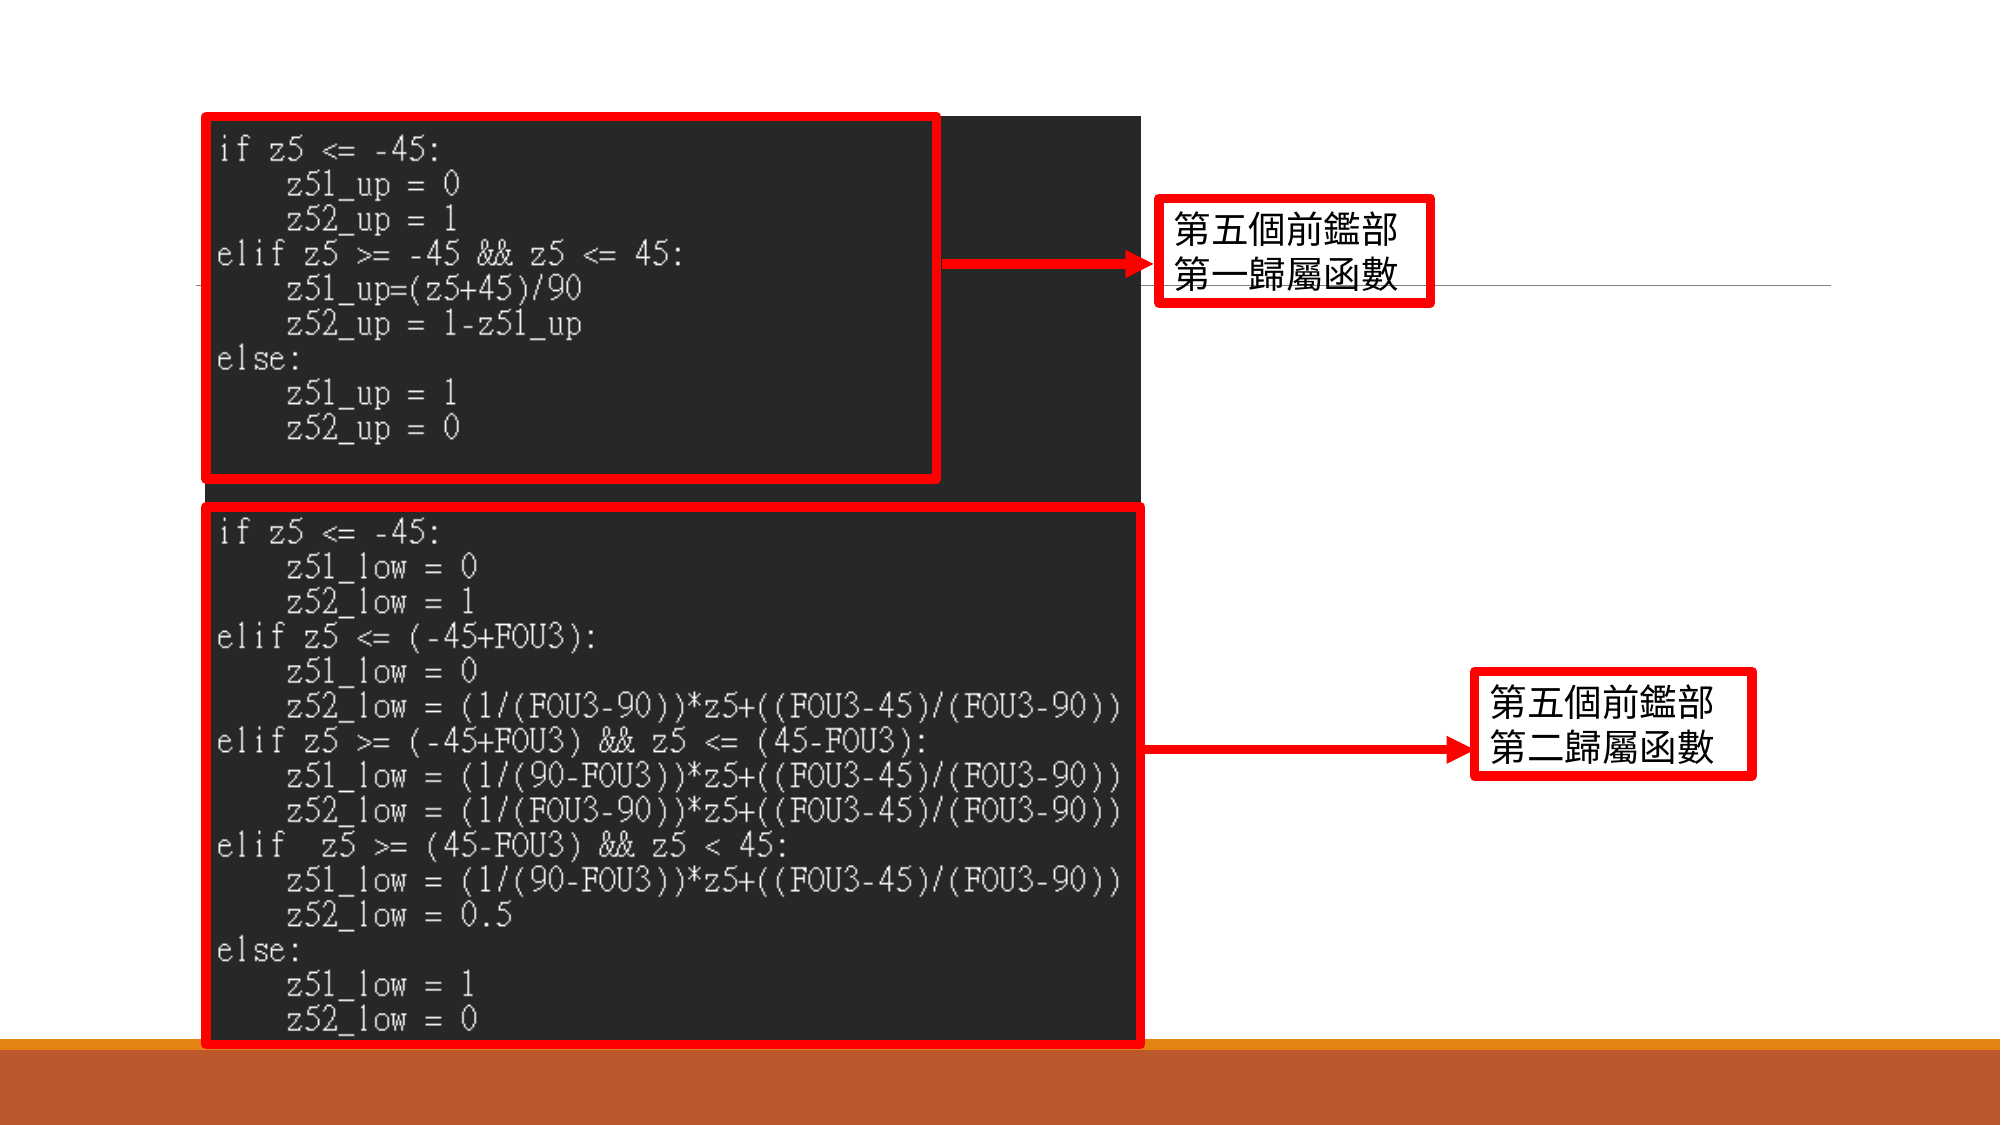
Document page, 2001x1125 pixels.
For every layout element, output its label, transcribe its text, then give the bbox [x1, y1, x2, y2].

picture [205, 116, 1142, 1046]
text_box 第五個前鑑部第二歸屬函數 [1474, 671, 1753, 777]
text_box 第五個前鑑部第一歸屬函數 [1158, 198, 1431, 303]
